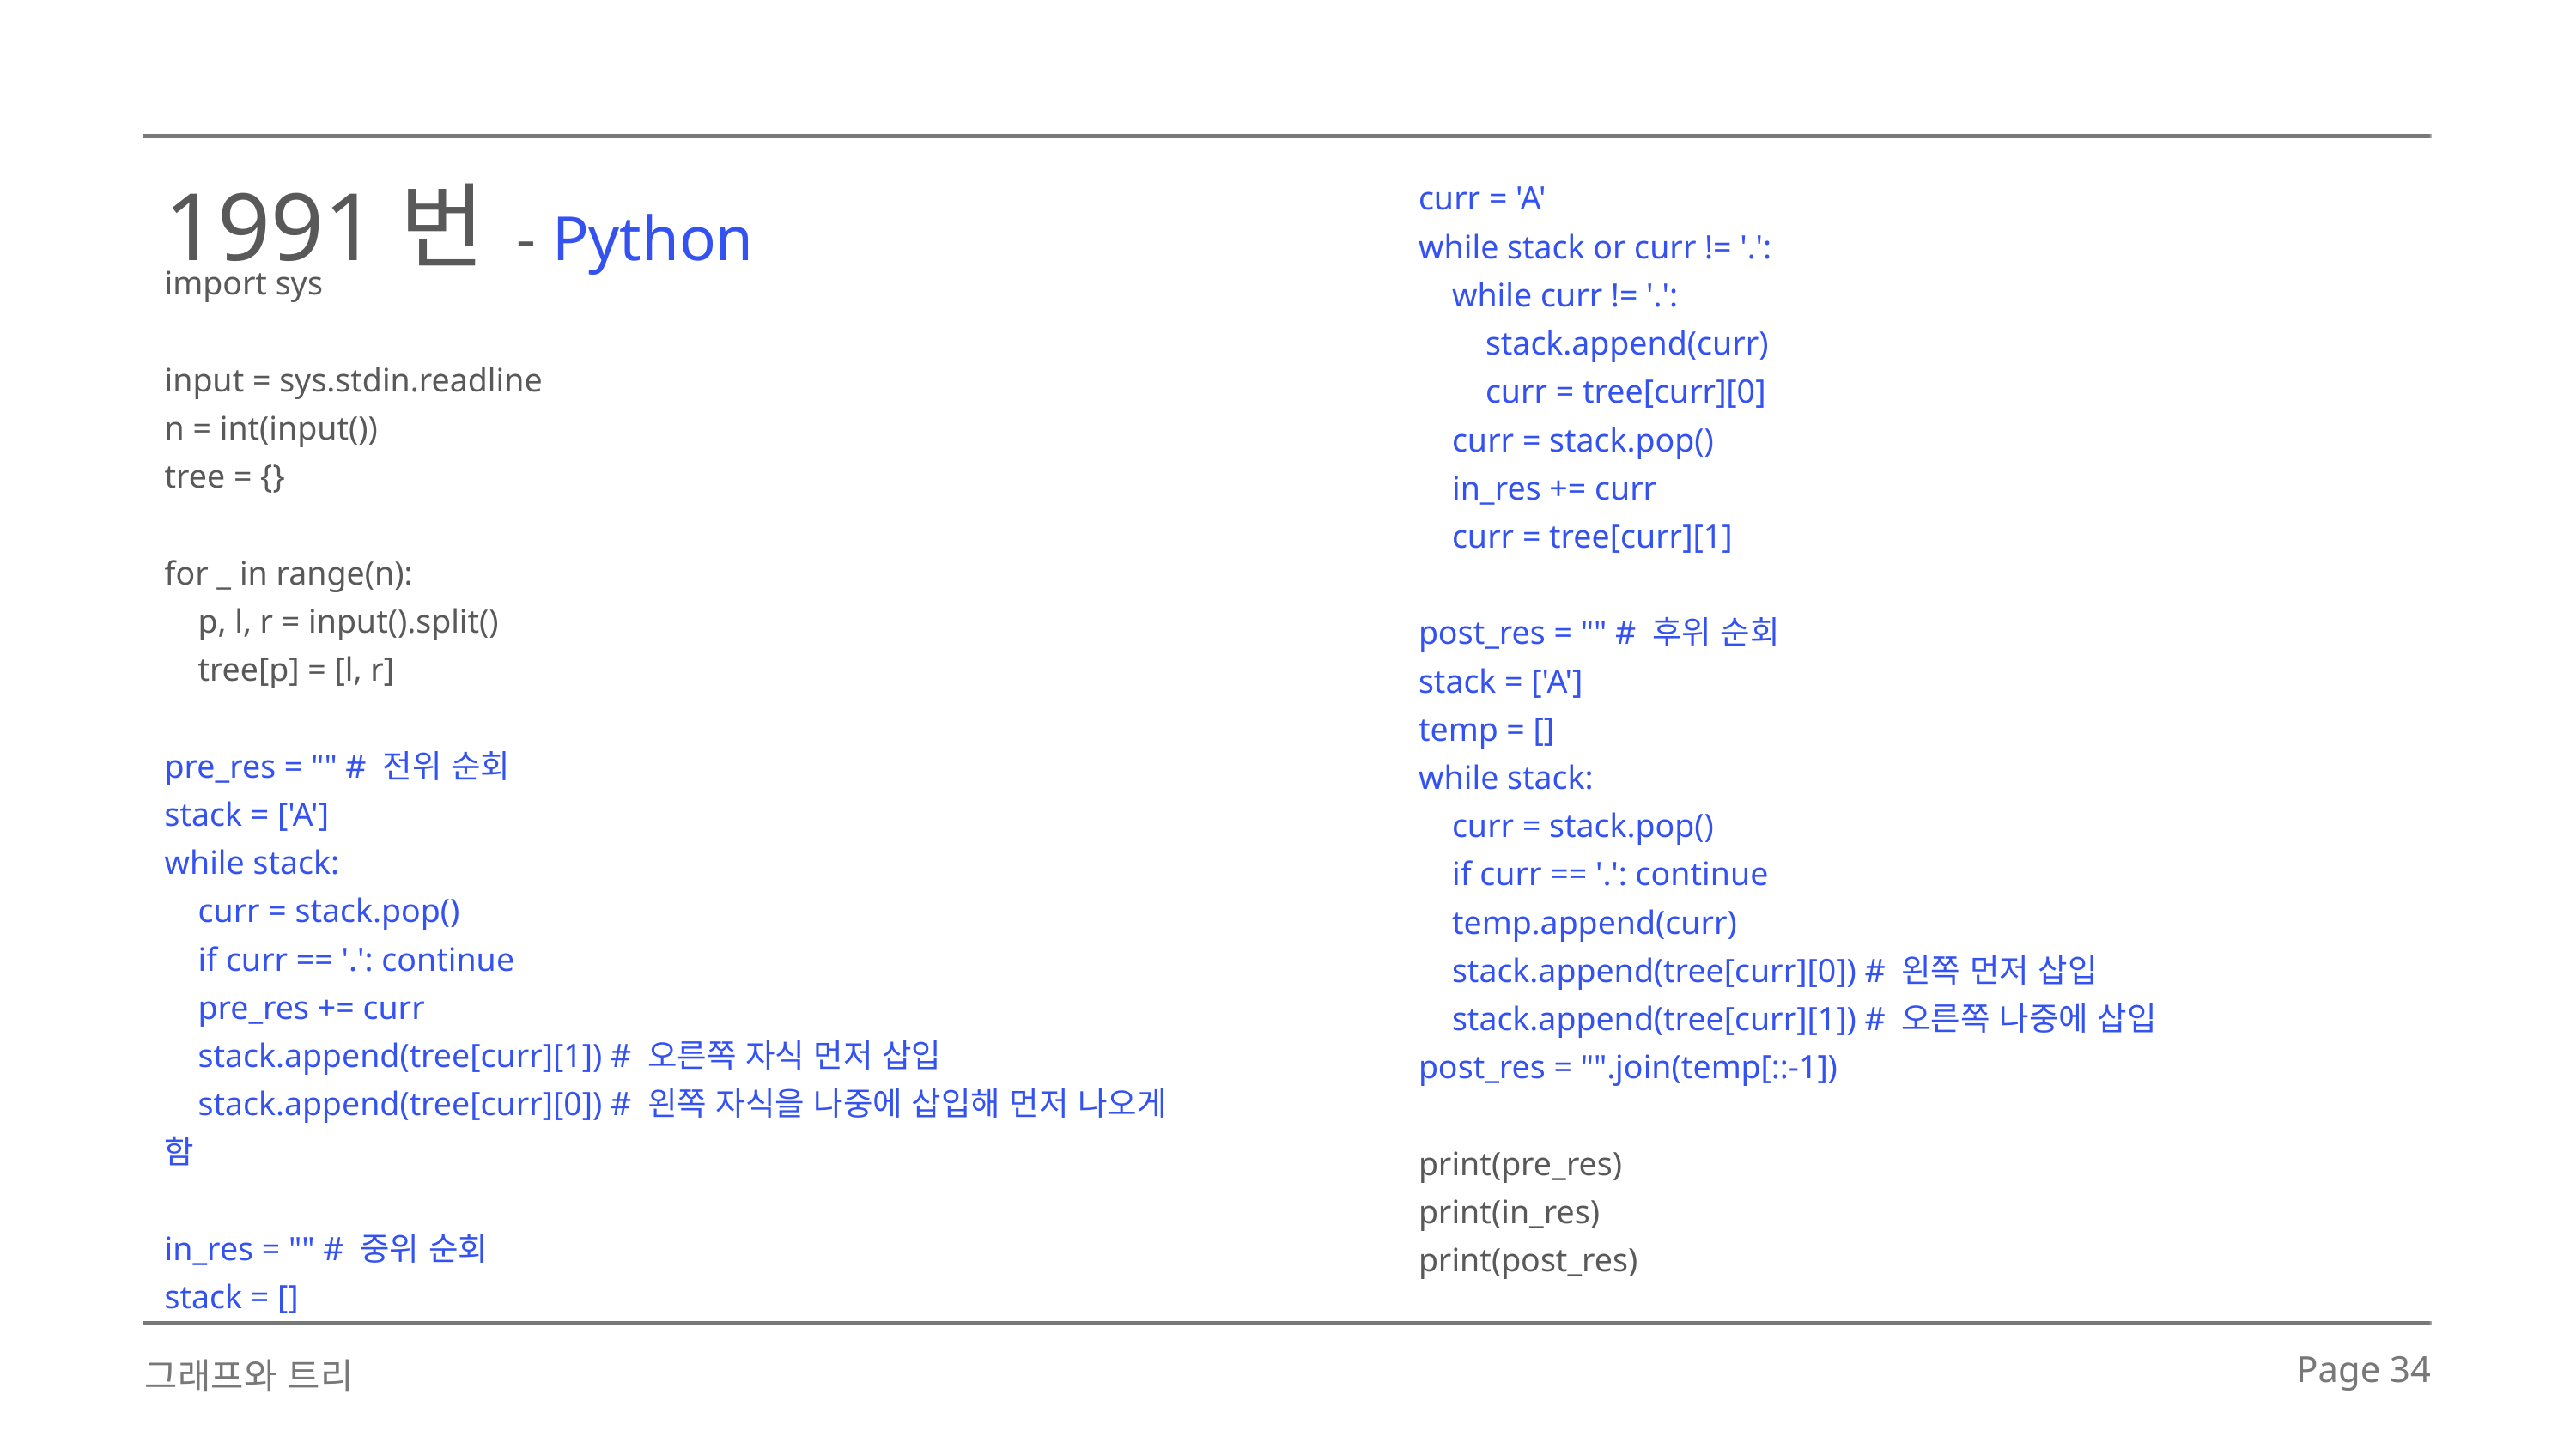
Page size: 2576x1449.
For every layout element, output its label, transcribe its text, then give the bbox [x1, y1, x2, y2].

picture [143, 1321, 2432, 1325]
text_box curr = 'A' while stack or curr != '.': while curr != '.': stack.append(curr) curr = tree[curr][0] curr = stack.pop() in_res += curr curr = tree[curr][1] post_res = "" # 후위 순회 stack = ['A'] temp = [] while stack: curr = stack.pop() if curr == '.': continue temp.append(curr) stack.append(tree[curr][0]) # 왼쪽 먼저 삽입 stack.append(tree[curr][1]) # 오른쪽 나중에 삽입 post_res = "".join(temp[::-1]) print(pre_res) print(in_res) print(post_res) [1419, 166, 2440, 1281]
text_box import sys input = sys.stdin.readline n = int(input()) tree = {} for _ in range(n): p, l, r = input().split() tree[p] = [l, r] pre_res = "" # 전위 순회 stack = ['A'] while stack: curr = stack.pop() if curr == '.': continue pre_res += curr stack.append(tree[curr][1]) # 오른쪽 자식 먼저 삽입 stack.append(tree[curr][0]) # 왼쪽 자식을 나중에 삽입해 먼저 나오게 함 in_res = "" # 중위 순회 stack = [] [164, 275, 1187, 1294]
text_box 1991번 - Python [164, 157, 2488, 288]
picture [143, 133, 2432, 138]
text_box 그래프와 트리 [144, 1351, 541, 1403]
text_box Page 34 [2287, 1344, 2432, 1395]
